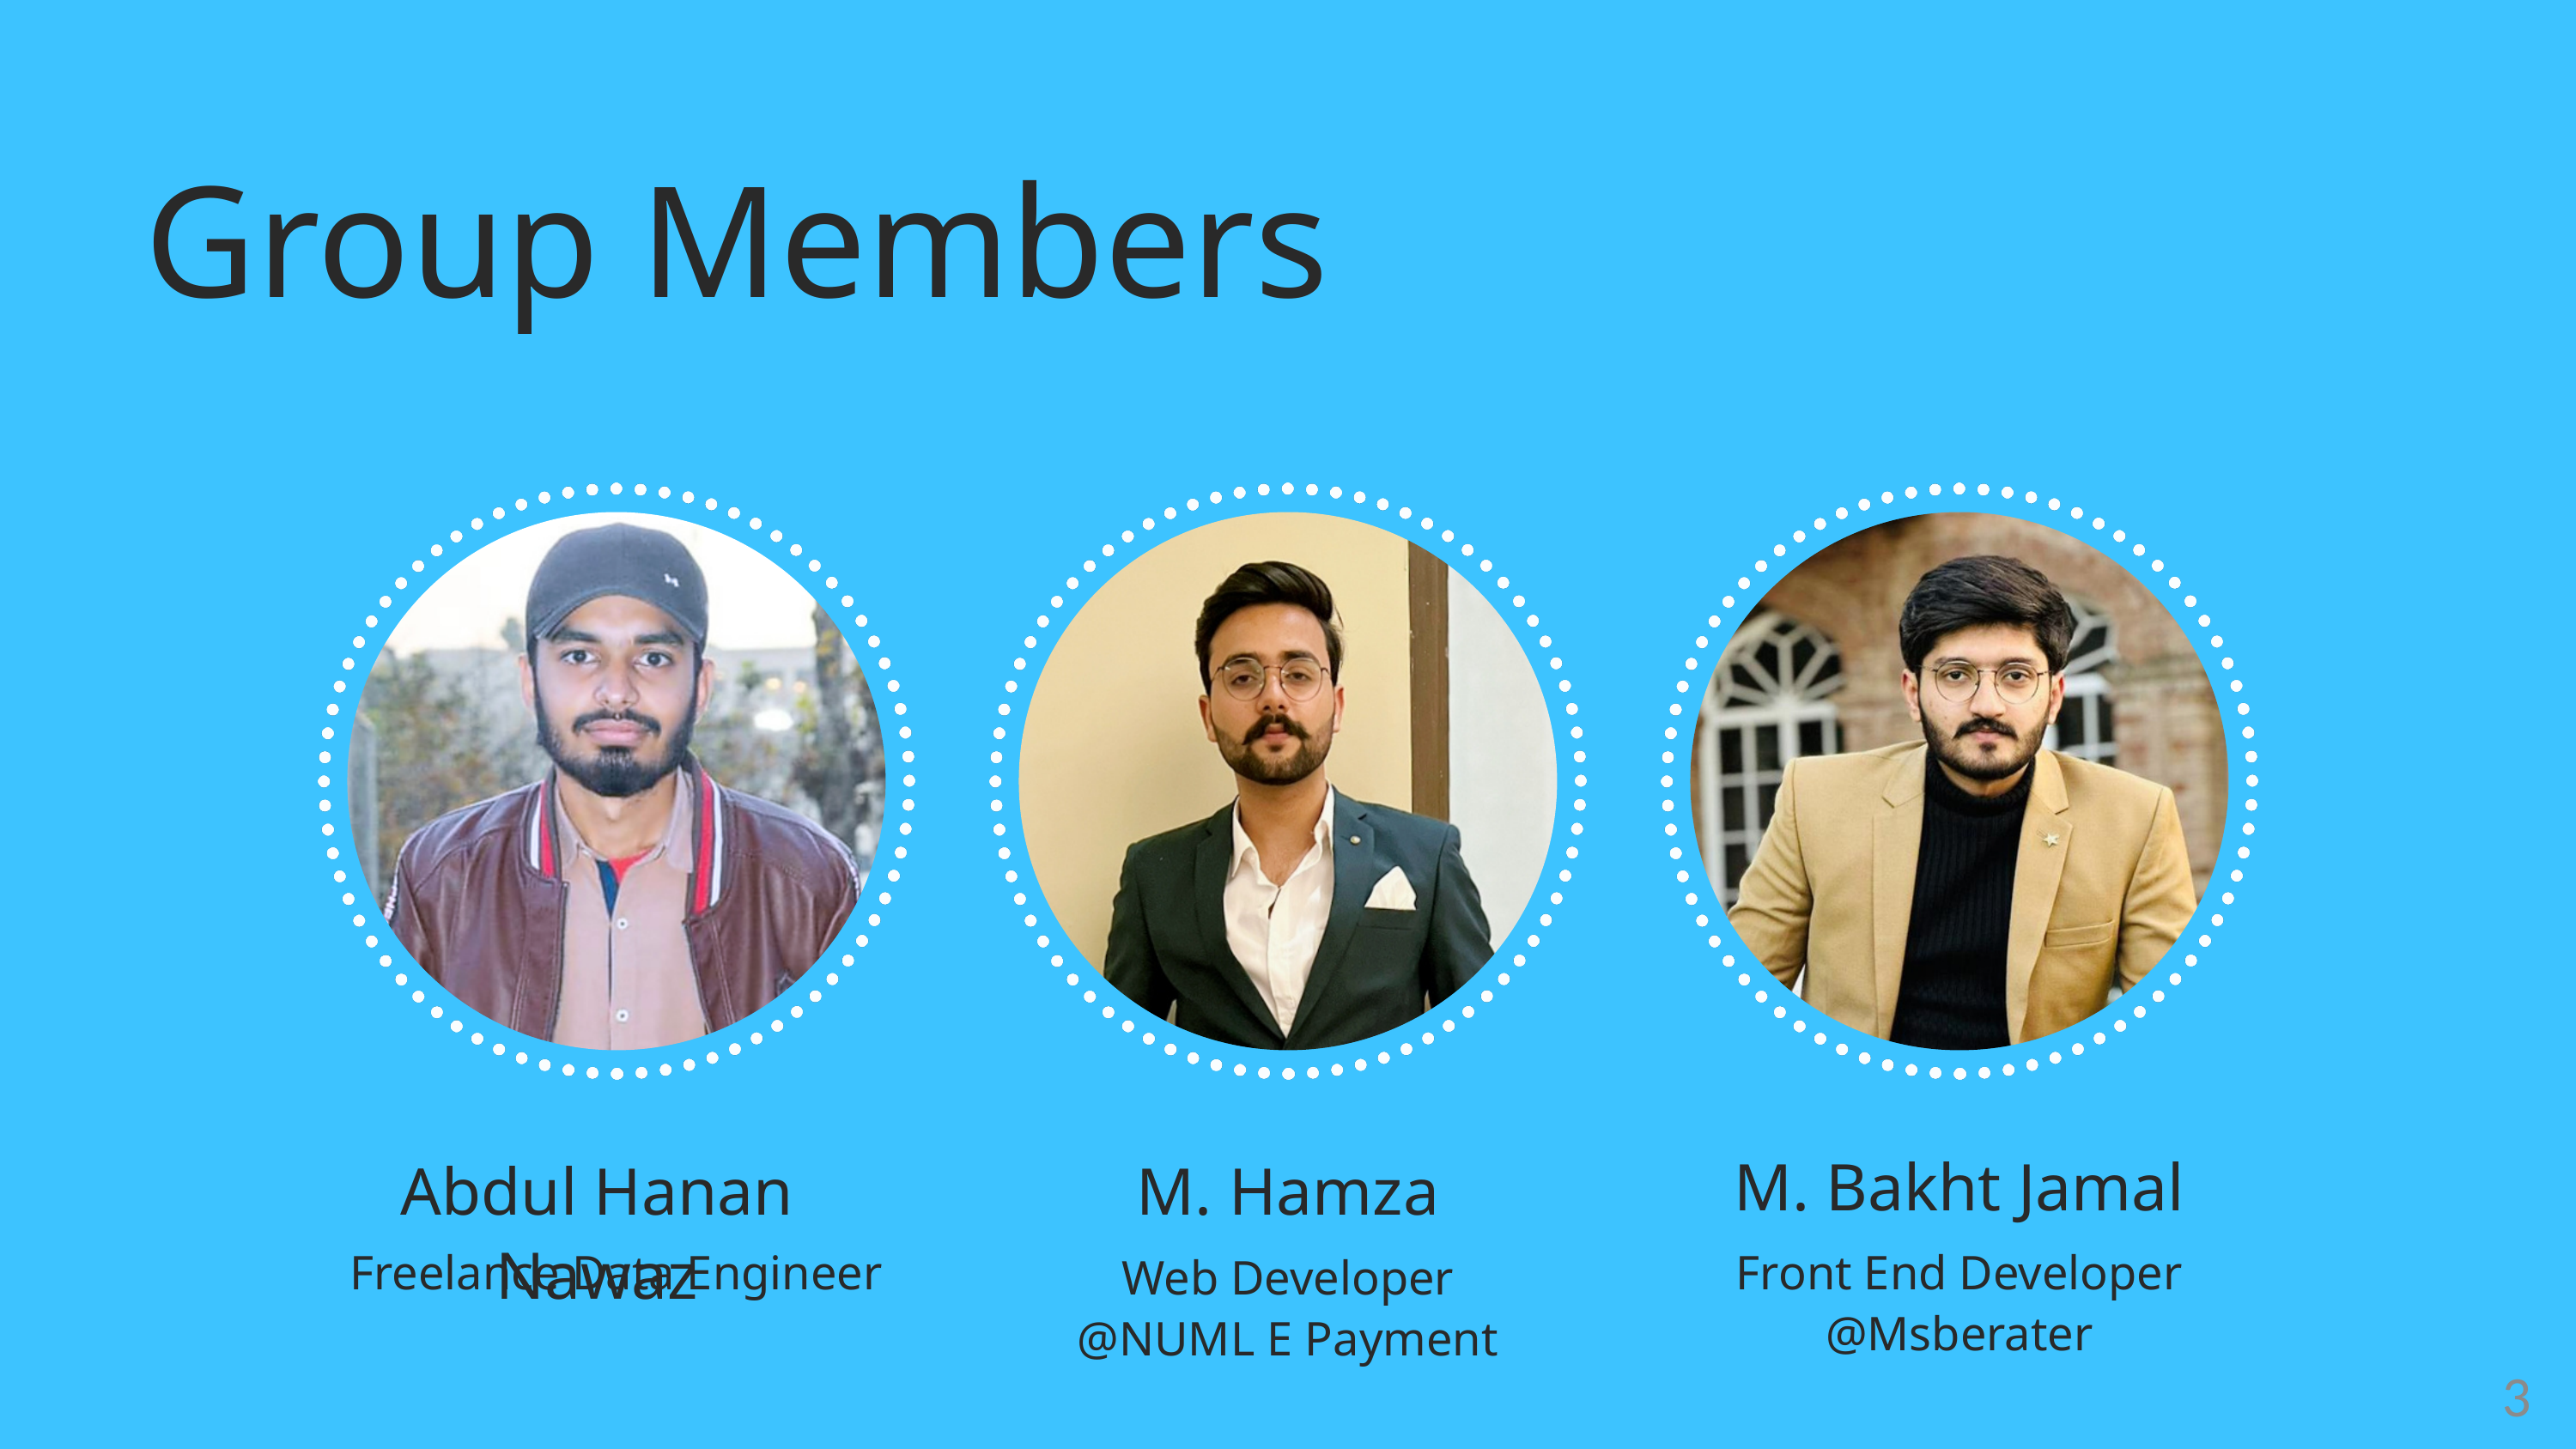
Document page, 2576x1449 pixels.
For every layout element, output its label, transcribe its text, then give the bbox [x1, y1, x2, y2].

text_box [1052, 1148, 1524, 1365]
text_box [989, 482, 1587, 1080]
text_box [297, 1144, 936, 1315]
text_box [1661, 482, 2258, 1080]
table_cell [519, 329, 531, 333]
text_box Group Members [144, 143, 1331, 329]
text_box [318, 482, 915, 1080]
slide_number 3 [2243, 1367, 2544, 1420]
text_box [1728, 1143, 2190, 1360]
